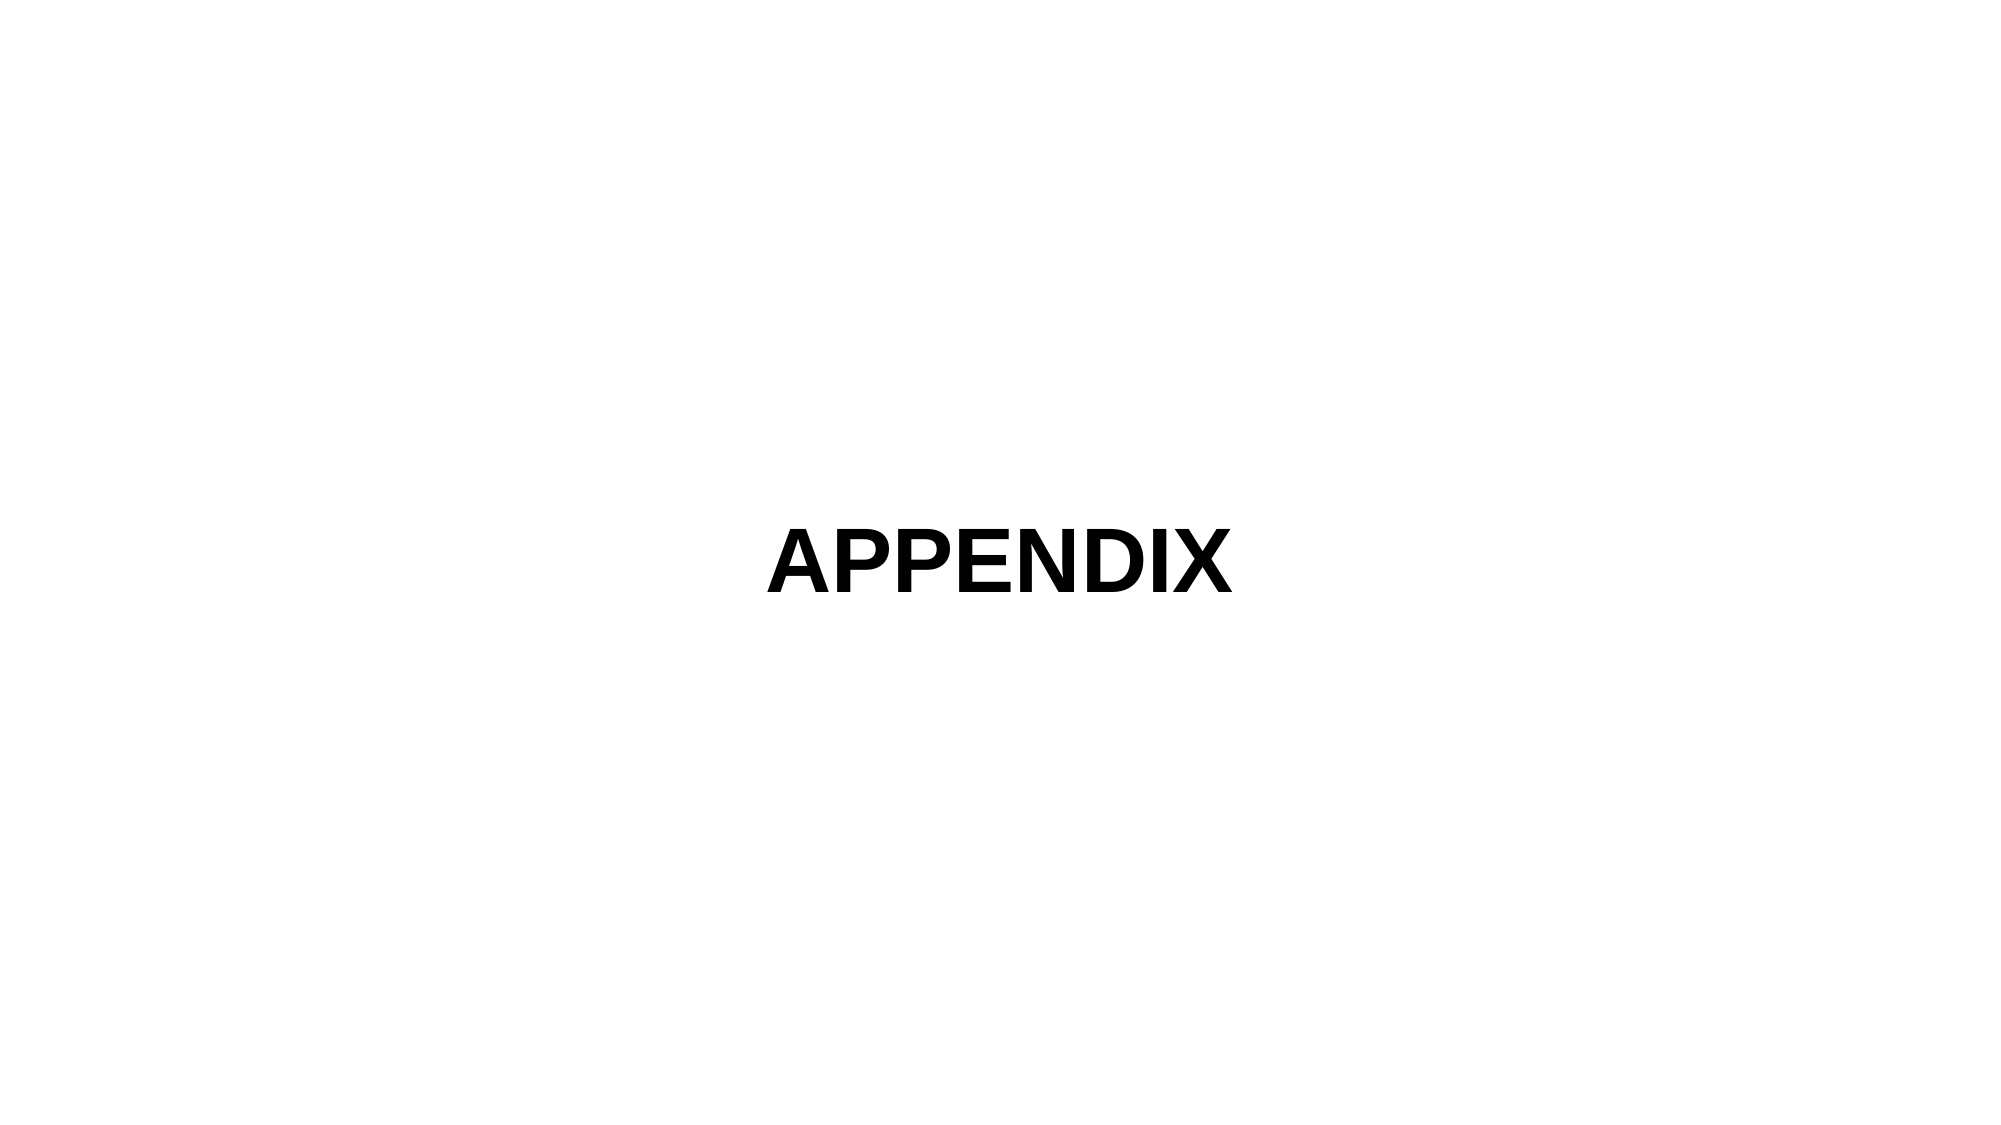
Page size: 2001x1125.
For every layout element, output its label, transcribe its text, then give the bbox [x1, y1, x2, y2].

title APPENDIX [137, 453, 1863, 672]
